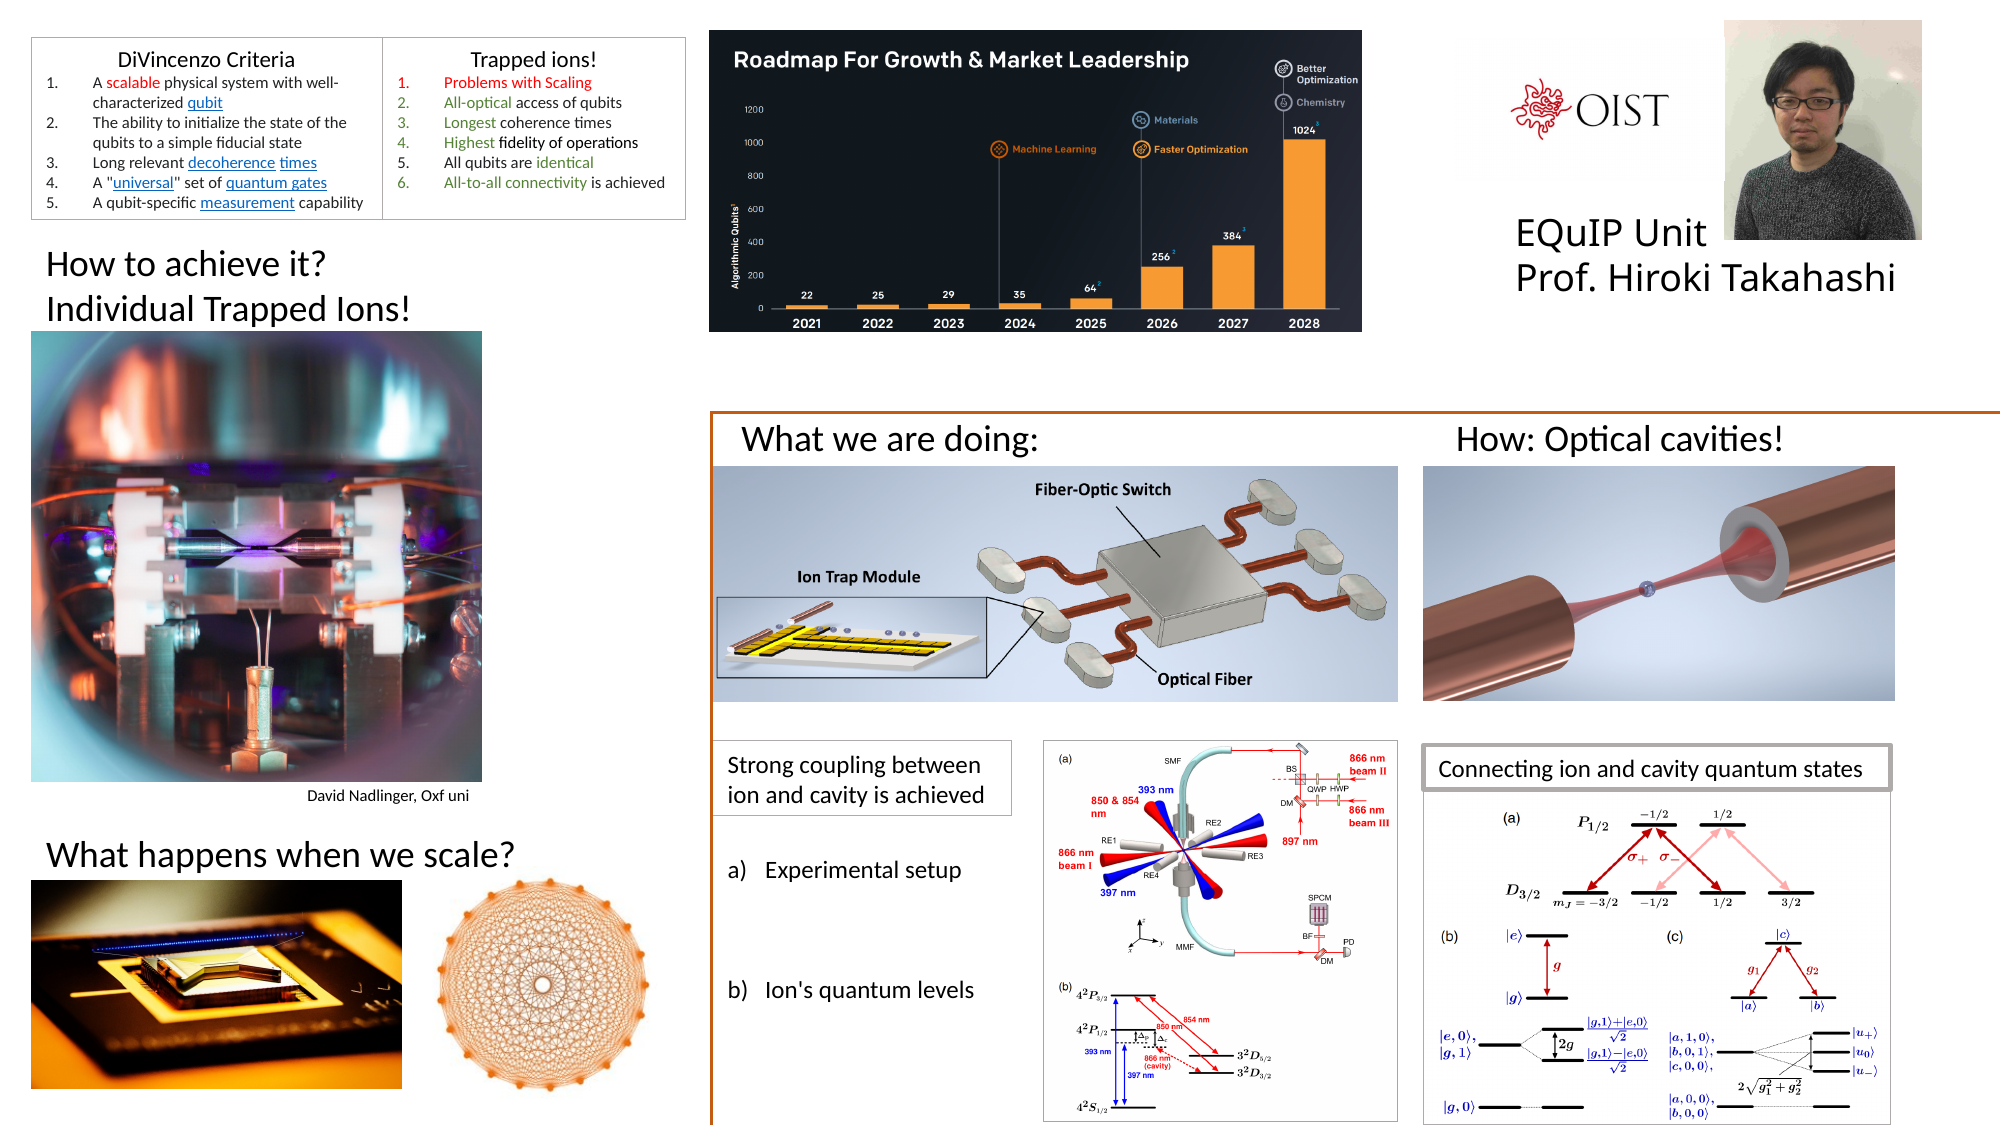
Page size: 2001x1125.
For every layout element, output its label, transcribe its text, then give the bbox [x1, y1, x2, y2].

text_box Trapped ions! Problems with Scaling All-optical access of qubits Longest coherence times Highest fidelity of operations All qubits are identical All-to-all connectivity is achieved [382, 37, 686, 220]
picture [31, 331, 482, 782]
picture [1423, 790, 1891, 1125]
picture [1043, 740, 1398, 1122]
picture [1454, 20, 1922, 240]
picture [31, 880, 402, 1089]
picture [709, 30, 1362, 332]
picture [426, 866, 664, 1103]
picture [1423, 466, 1895, 701]
text_box What we are doing: How: Optical cavities! [726, 406, 1825, 411]
picture [711, 466, 1398, 702]
text_box EQuIP Unit Prof. Hiroki Takahashi [1499, 201, 1950, 307]
text_box What happens when we scale? [30, 822, 590, 883]
text_box David Nadlinger, Oxf uni [292, 776, 497, 812]
text_box [710, 411, 2000, 1125]
text_box How to achieve it? Individual Trapped Ions! [31, 231, 479, 331]
text_box DiVincenzo Criteria A scalable physical system with well-characterized qubit The ability to initialize the state of the qubits to a simple fiducial state Long relevant decoherence times A "universal" set of quantum gates A qubit-specific measurement capability [31, 37, 382, 220]
